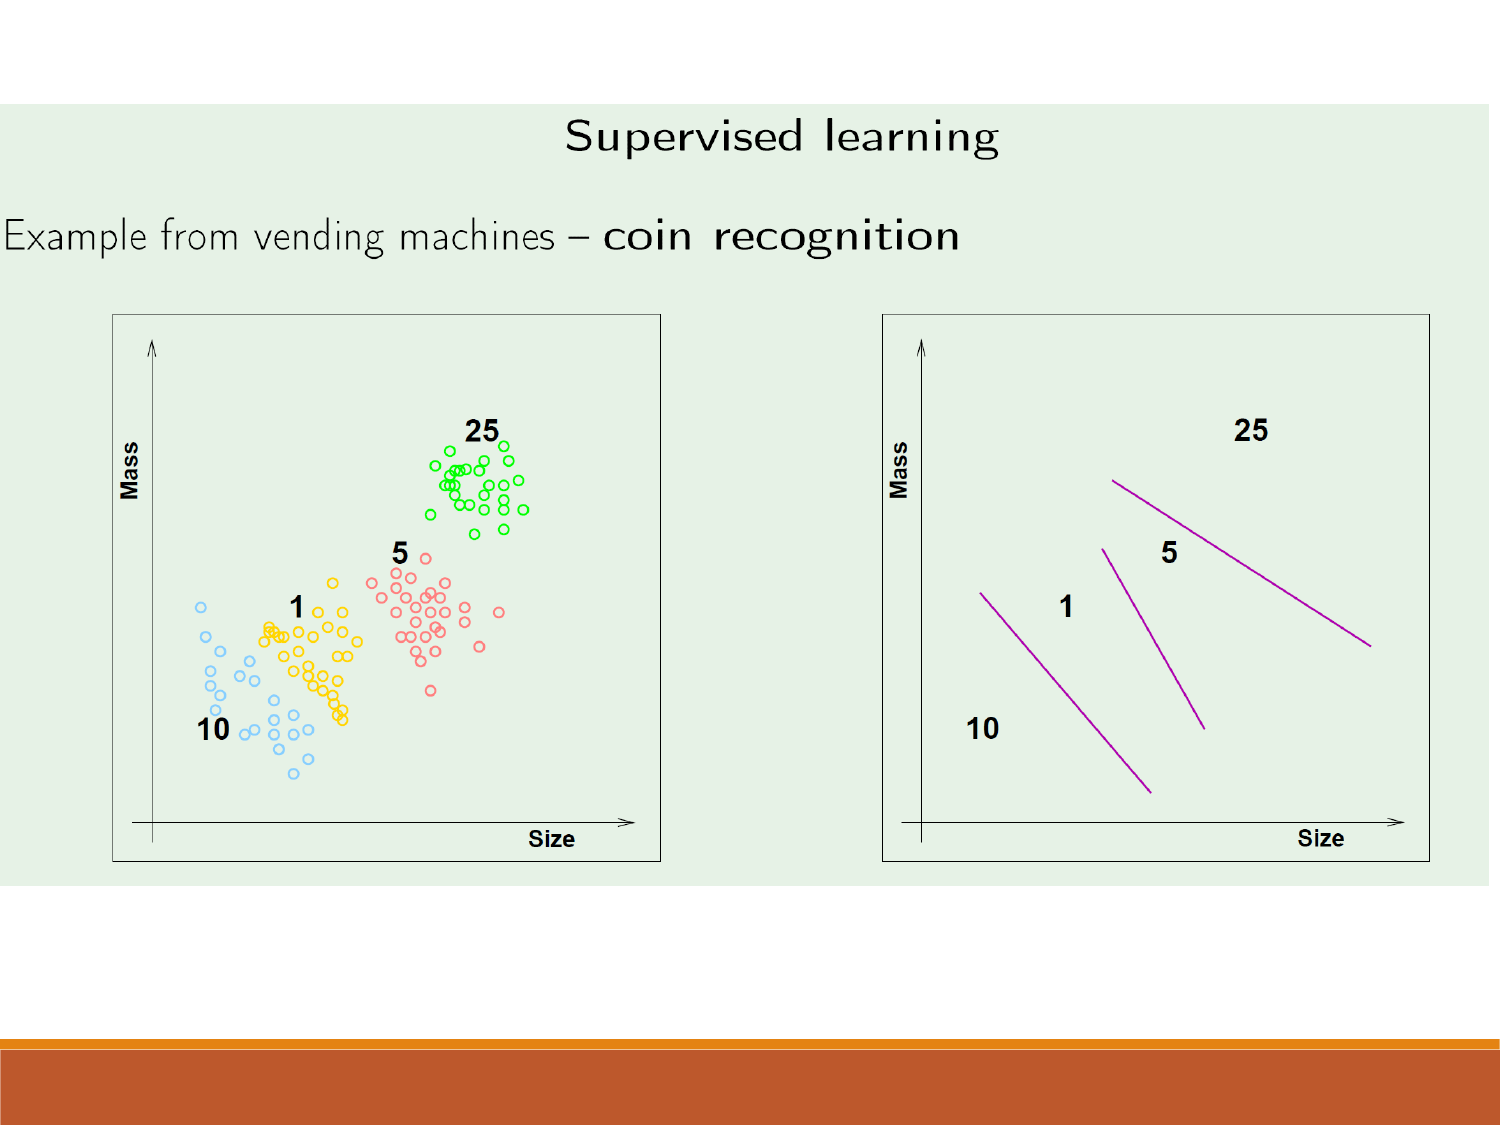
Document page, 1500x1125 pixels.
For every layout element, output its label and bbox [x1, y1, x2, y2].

picture [0, 103, 1489, 887]
